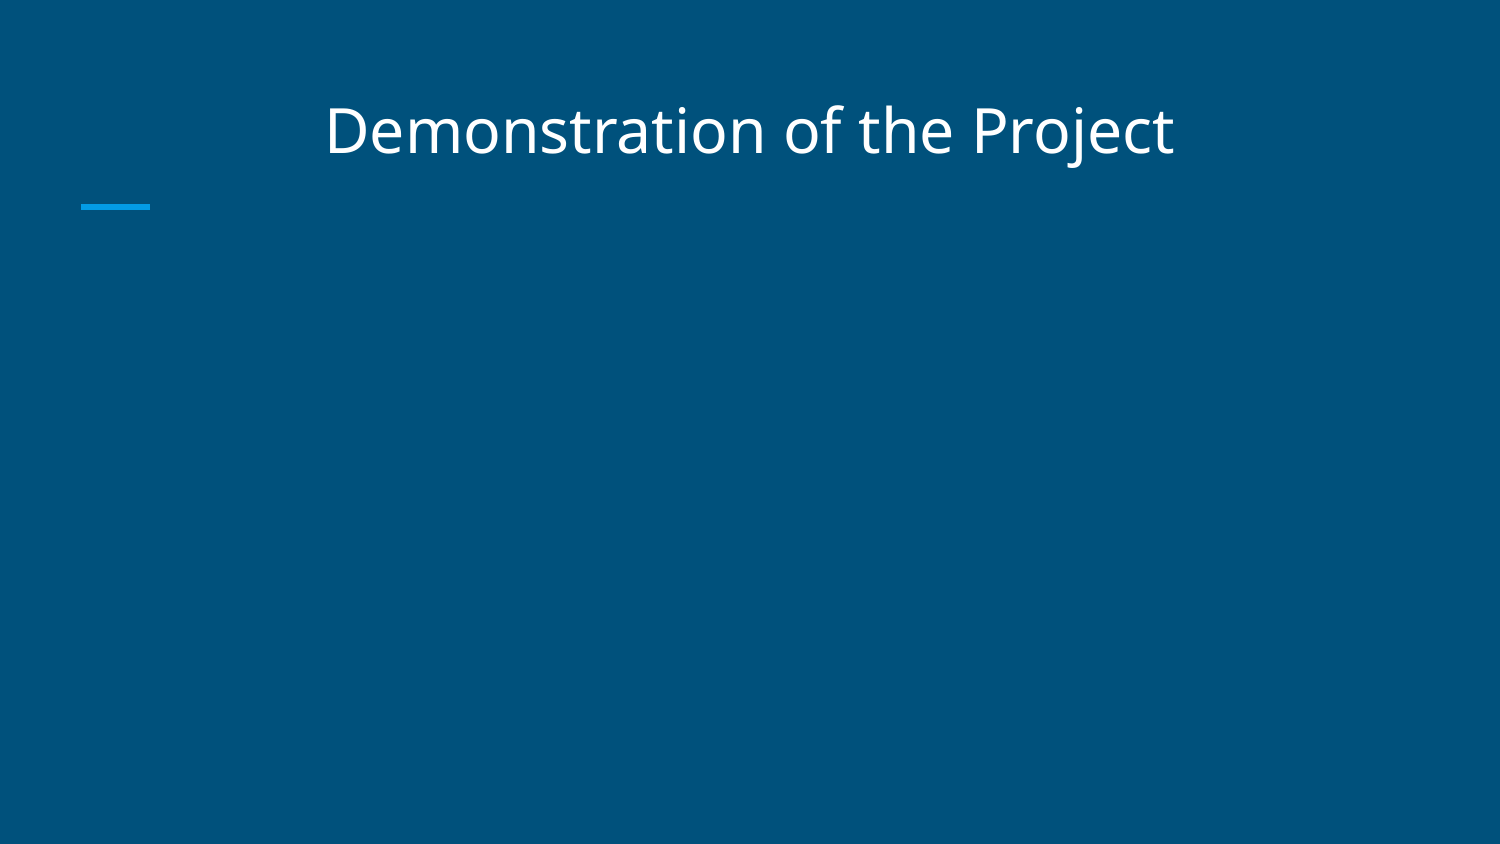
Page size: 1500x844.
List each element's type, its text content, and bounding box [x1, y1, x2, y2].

title Demonstration of the Project [63, 68, 1437, 182]
